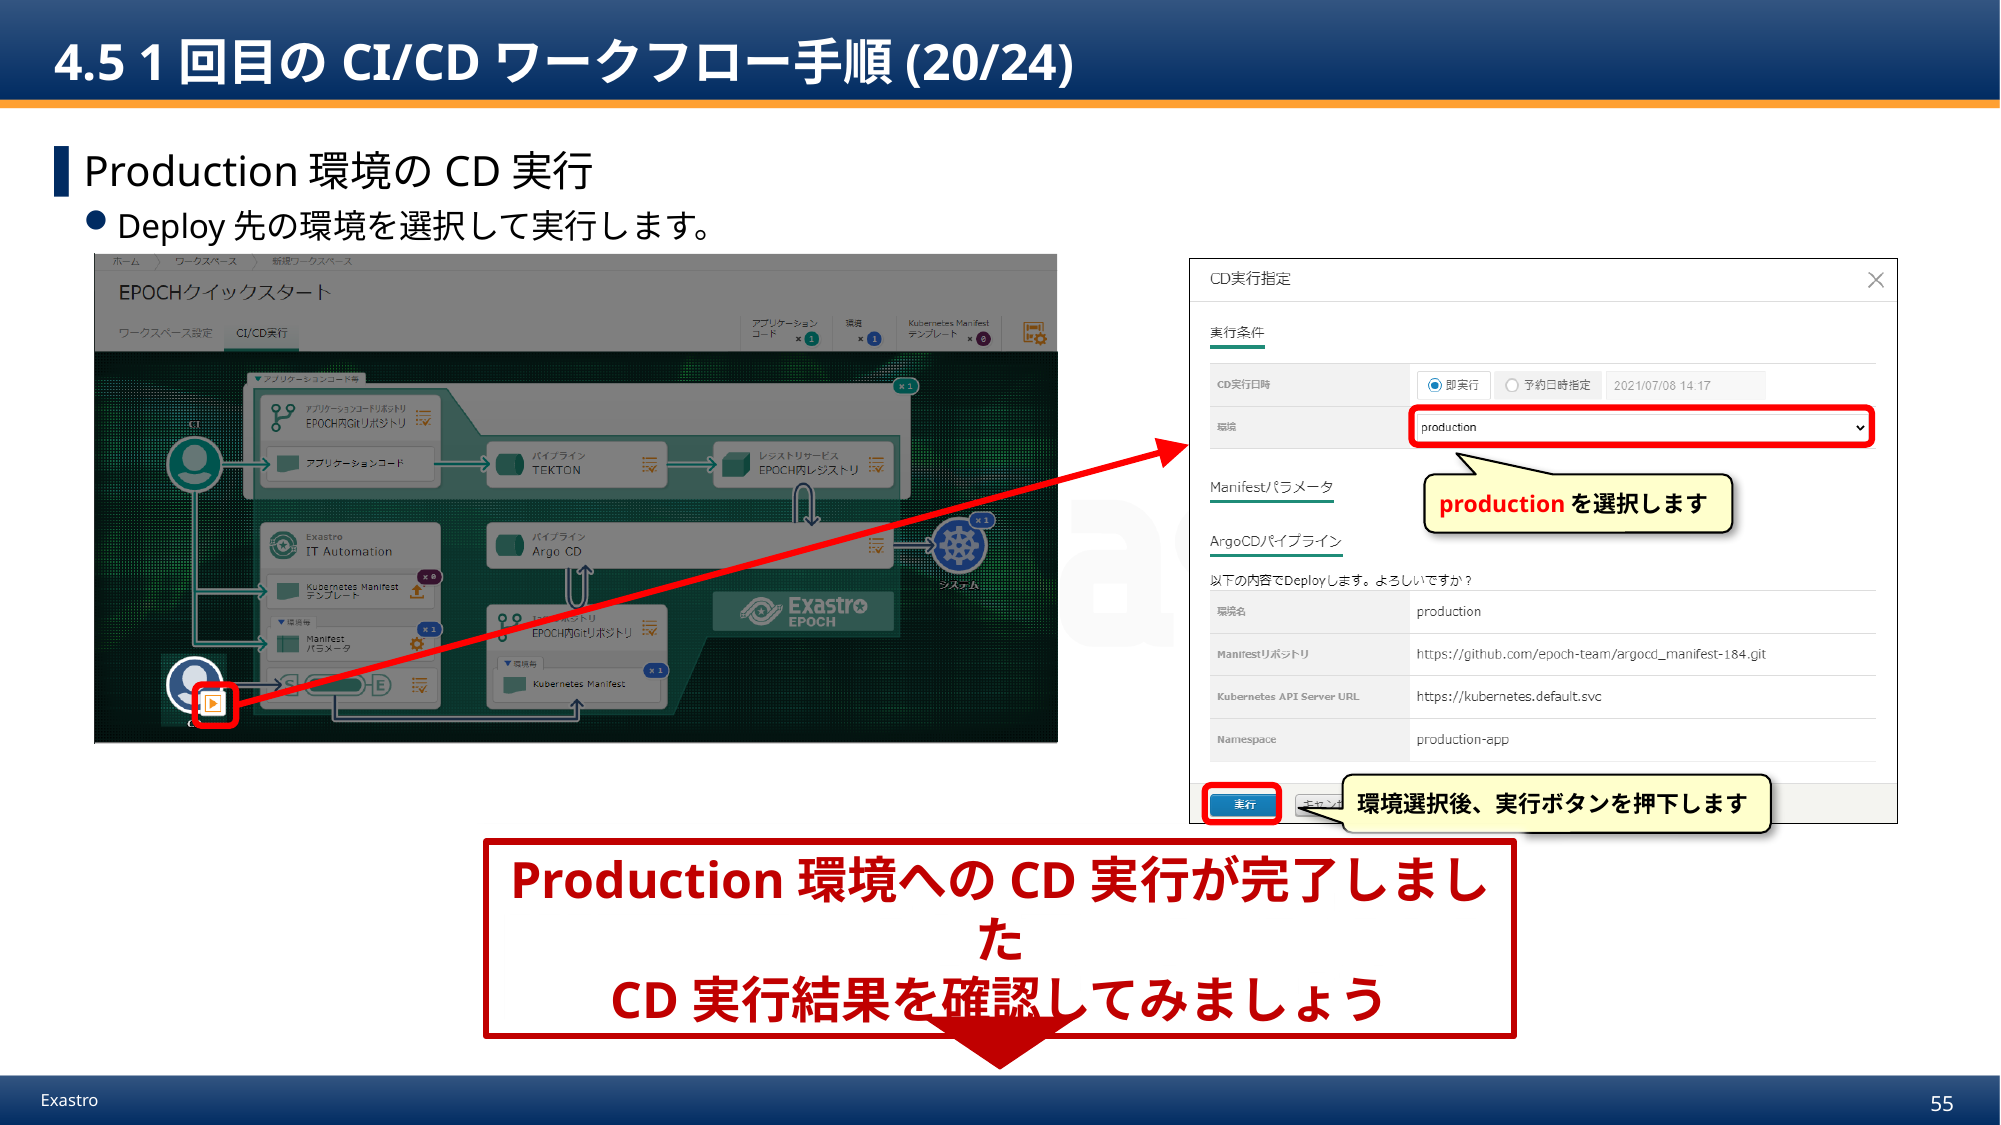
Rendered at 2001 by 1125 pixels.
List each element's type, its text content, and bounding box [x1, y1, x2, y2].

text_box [94, 253, 1058, 744]
title 4.5 1回目のCI/CDワークフロー手順(20/24) [39, 18, 1961, 96]
picture [0, 0, 2000, 1125]
list Production環境のCD実行 Deploy先の環境を選択して実行します。 [39, 137, 1961, 1059]
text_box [235, 444, 1183, 706]
text_box Production環境へのCD実行が完了しました CD実行結果を確認してみましょう [486, 841, 1514, 1037]
text_box [924, 1017, 1076, 1069]
